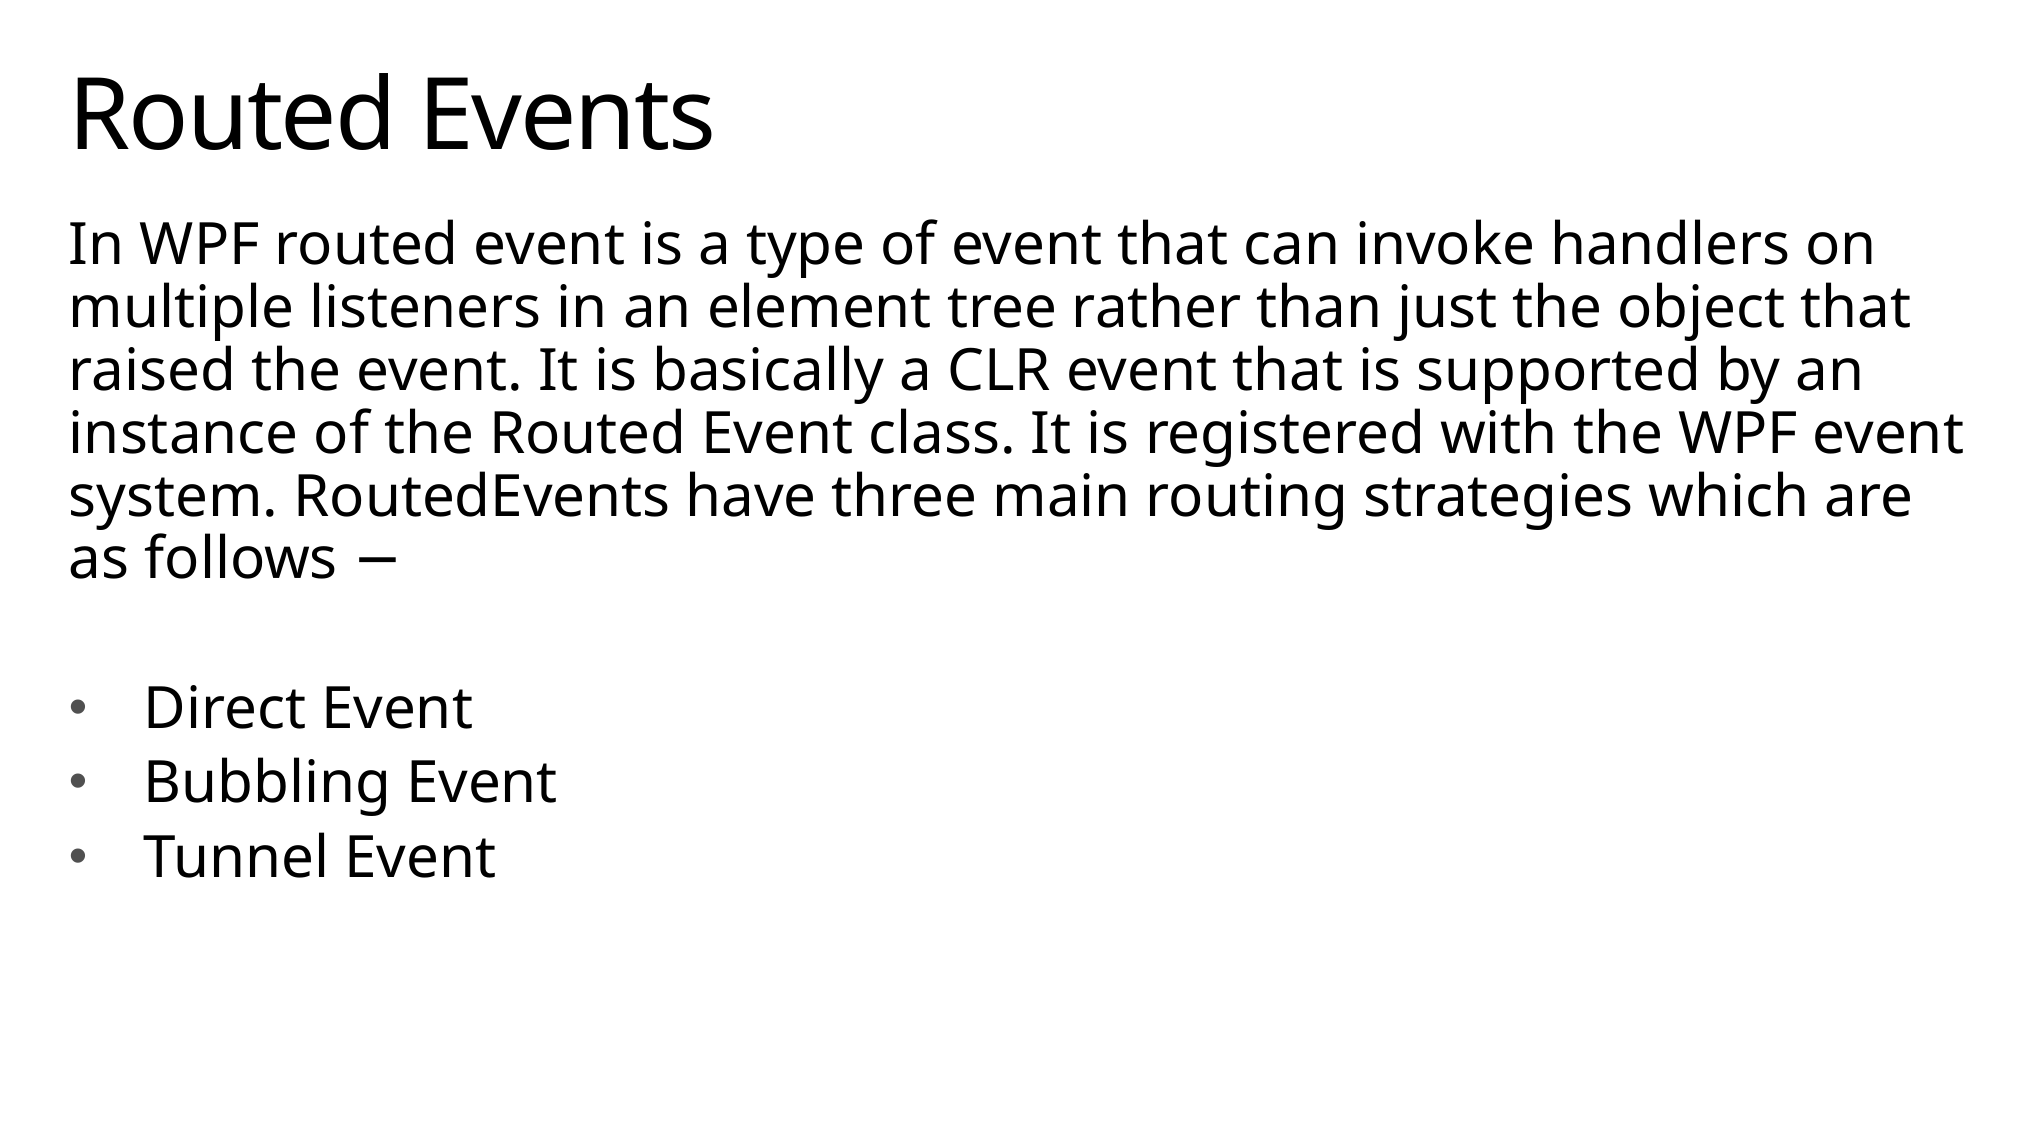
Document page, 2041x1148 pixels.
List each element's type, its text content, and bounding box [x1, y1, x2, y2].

list In WPF routed event is a type of event that can invoke handlers on multiple listeners in an element tree rather than just the object that raised the event. It is basically a CLR event that is supported by an instance of the Routed Event class. It is registered with the WPF event system. RoutedEvents have three main routing strategies which are as follows − Direct Event Bubbling Event Tunnel Event [45, 198, 1996, 859]
title Routed Events [45, 48, 1996, 198]
